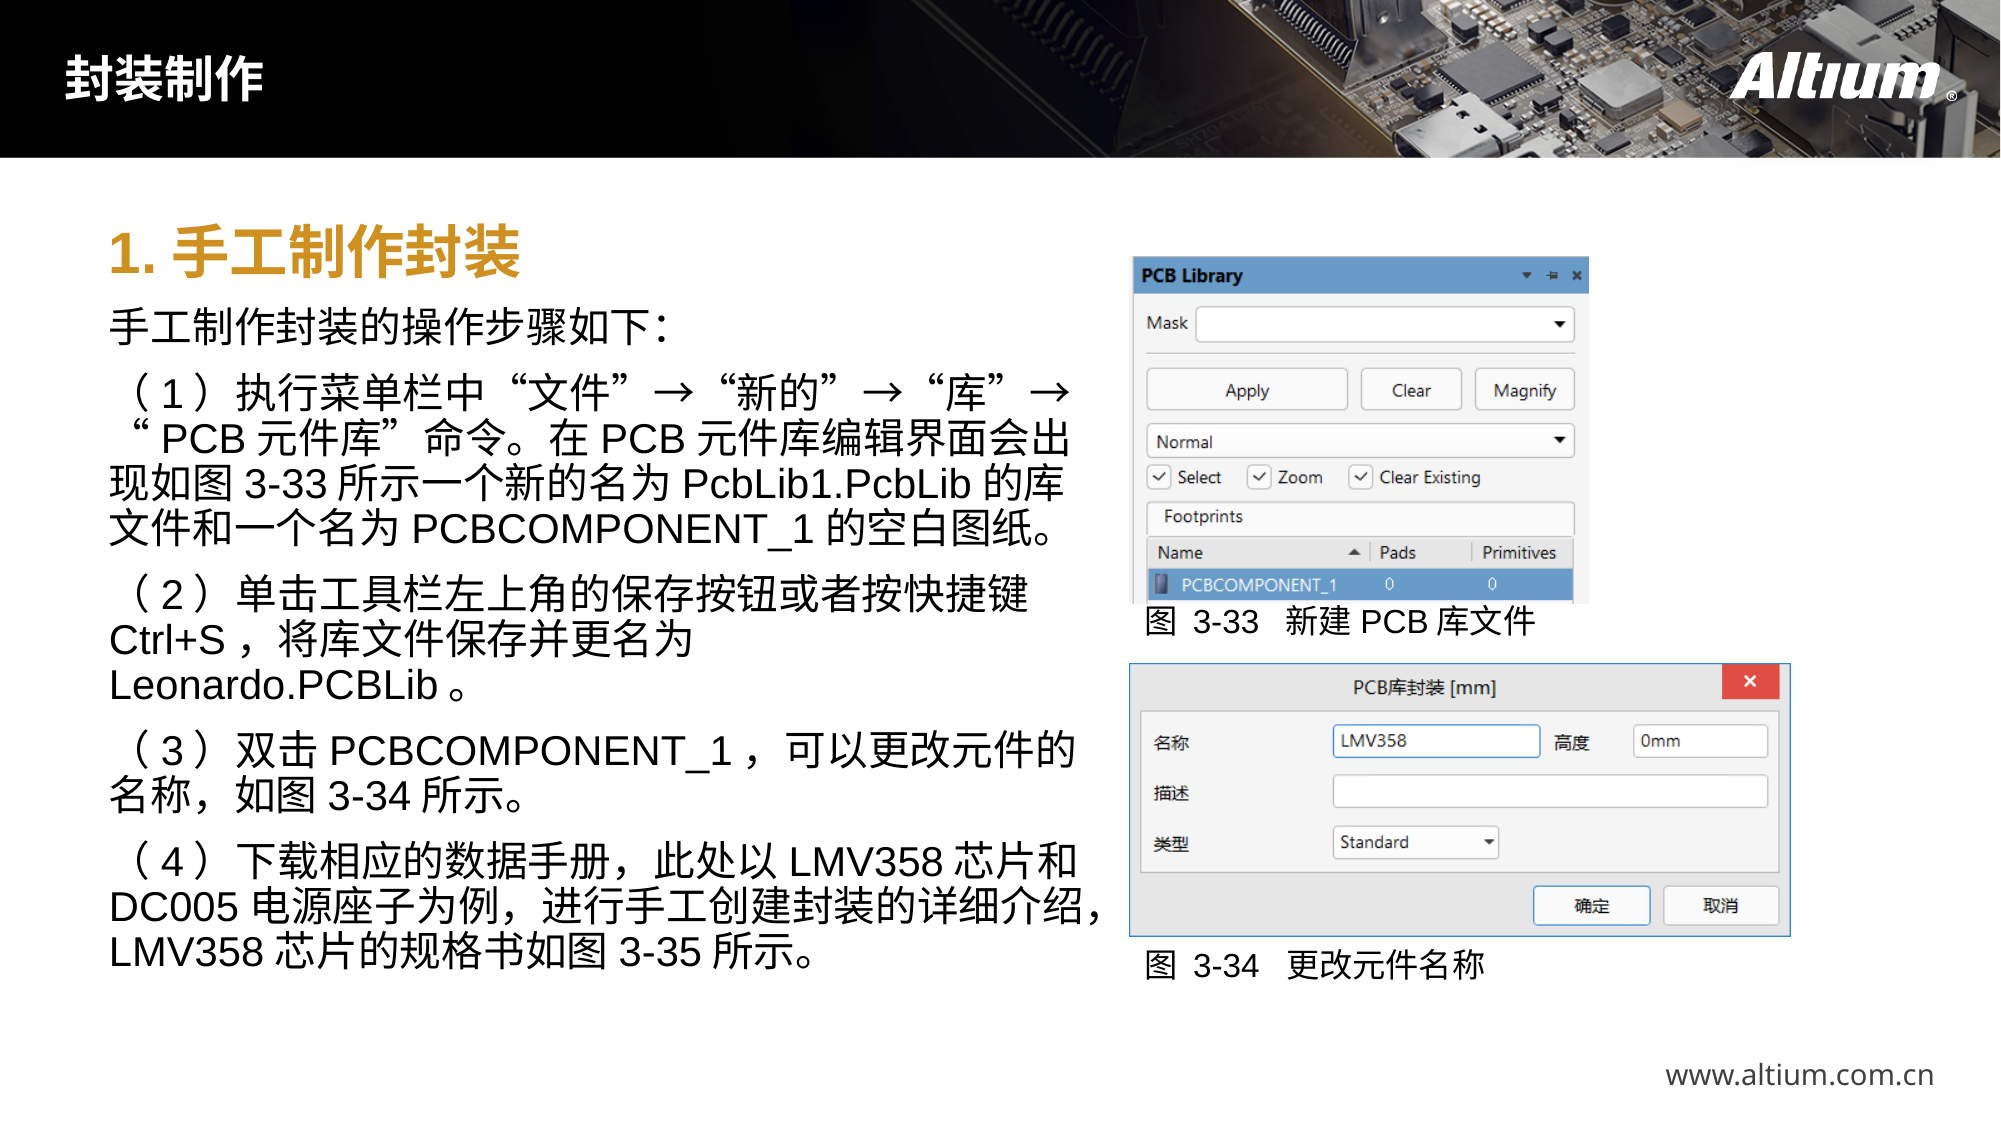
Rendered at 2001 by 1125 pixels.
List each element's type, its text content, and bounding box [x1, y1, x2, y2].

picture [0, 0, 2001, 1125]
text_box www.altium.com.cn [1635, 1027, 1965, 1116]
text_box 1.手工制作封装 手工制作封装的操作步骤如下： （1）执行菜单栏中“文件”→“新的”→“库”→“PCB元件库”命令。在PCB元件库编辑界面会出现如图3-33所示一个新的名为PcbLib1.PcbLib的库文件和一个名为PCBCOMPONENT_1的空白图纸。 （2）单击工具栏左上角的保存按钮或者按快捷键Ctrl+S，将库文件保存并更名为Leonardo.PCBLib。 （3）双击PCBCOMPONENT_1，可以更改元件的名称，如图3-34所示。 （4）下载相应的数据手册，此处以LMV358芯片和DC005电源座子为例，进行手工创建封装的详细介绍，LMV358芯片的规格书如图3-35所示。 [94, 215, 1101, 978]
text_box 图 3-34 更改元件名称 [1129, 937, 1546, 992]
text_box 封装制作 [49, 24, 1636, 131]
text_box 图 3-33 新建PCB库文件 [1129, 604, 1571, 648]
